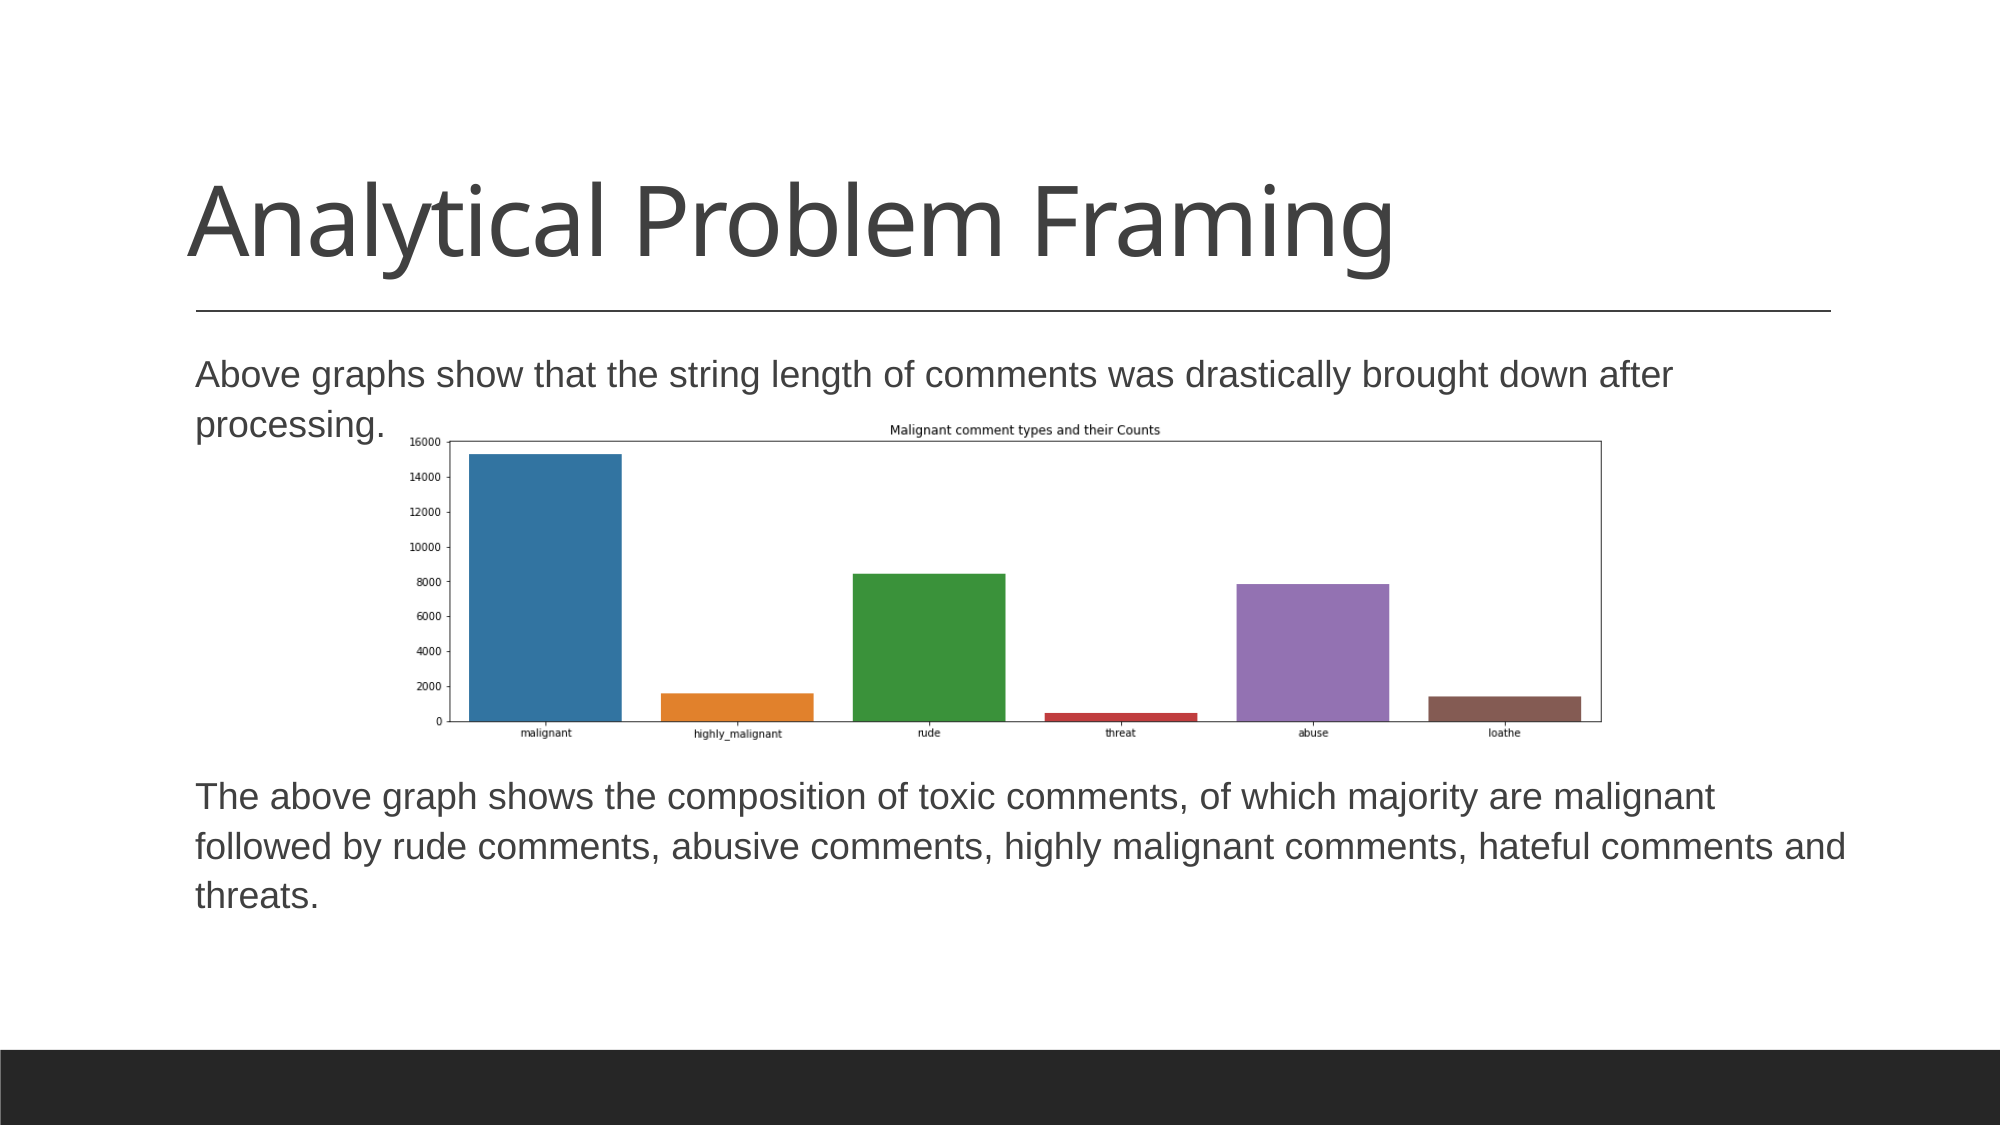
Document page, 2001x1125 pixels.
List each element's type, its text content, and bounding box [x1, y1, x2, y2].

title Analytical Problem Framing [179, 46, 1831, 286]
list Above graphs show that the string length of comments was drastically brought down after processing. The above graph shows the composition of toxic comments, of which majority are malignant followed by rude comments, abusive comments, highly malignant comments, hateful comments and threats. [179, 345, 1861, 1014]
picture [402, 417, 1608, 748]
